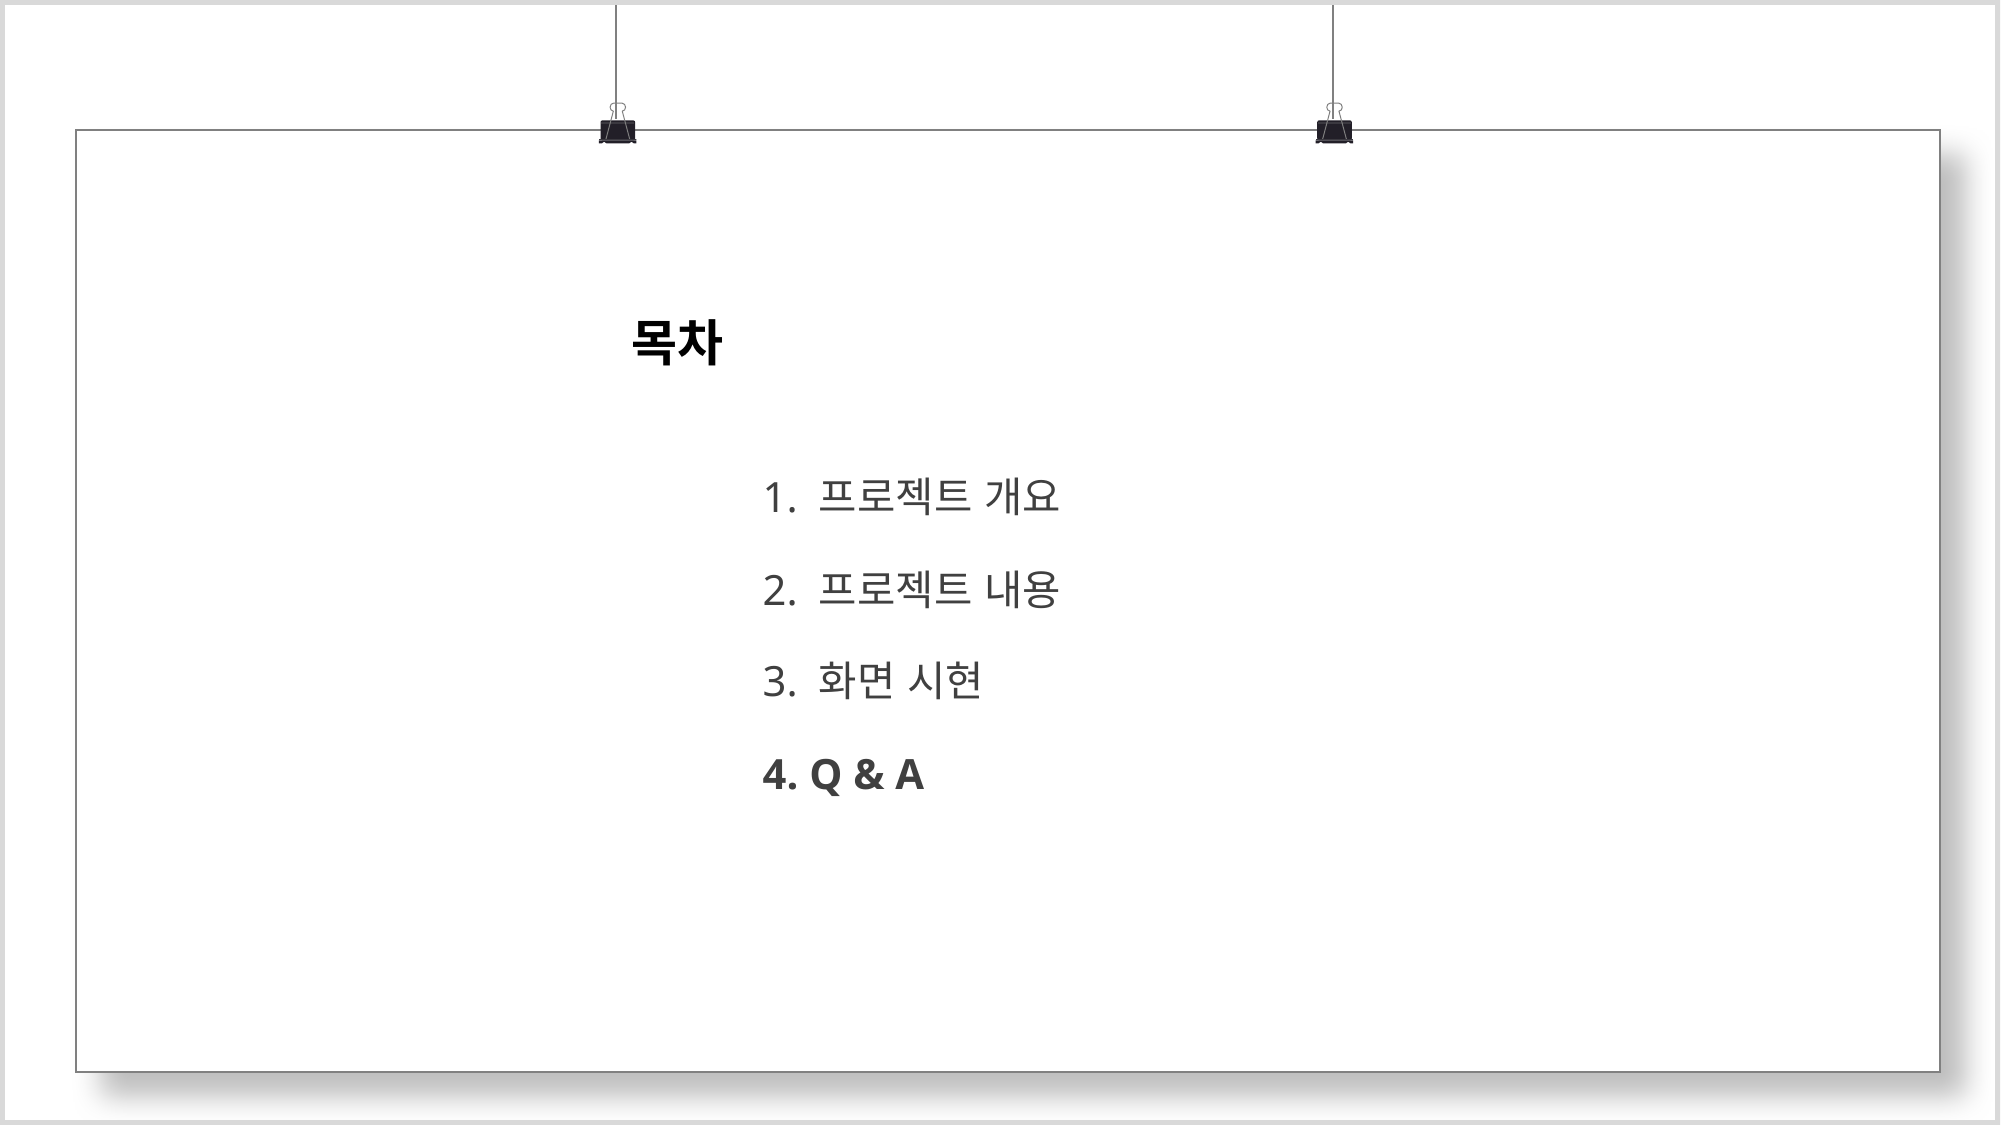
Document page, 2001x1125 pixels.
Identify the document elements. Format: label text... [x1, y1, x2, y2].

text_box 1. 프로젝트 개요 [747, 463, 1158, 529]
text_box 4. Q & A [747, 740, 1158, 806]
text_box 목차 [616, 303, 739, 379]
text_box 3. 화면 시현 [747, 647, 1158, 713]
text_box 2. 프로젝트 내용 [747, 556, 1158, 622]
